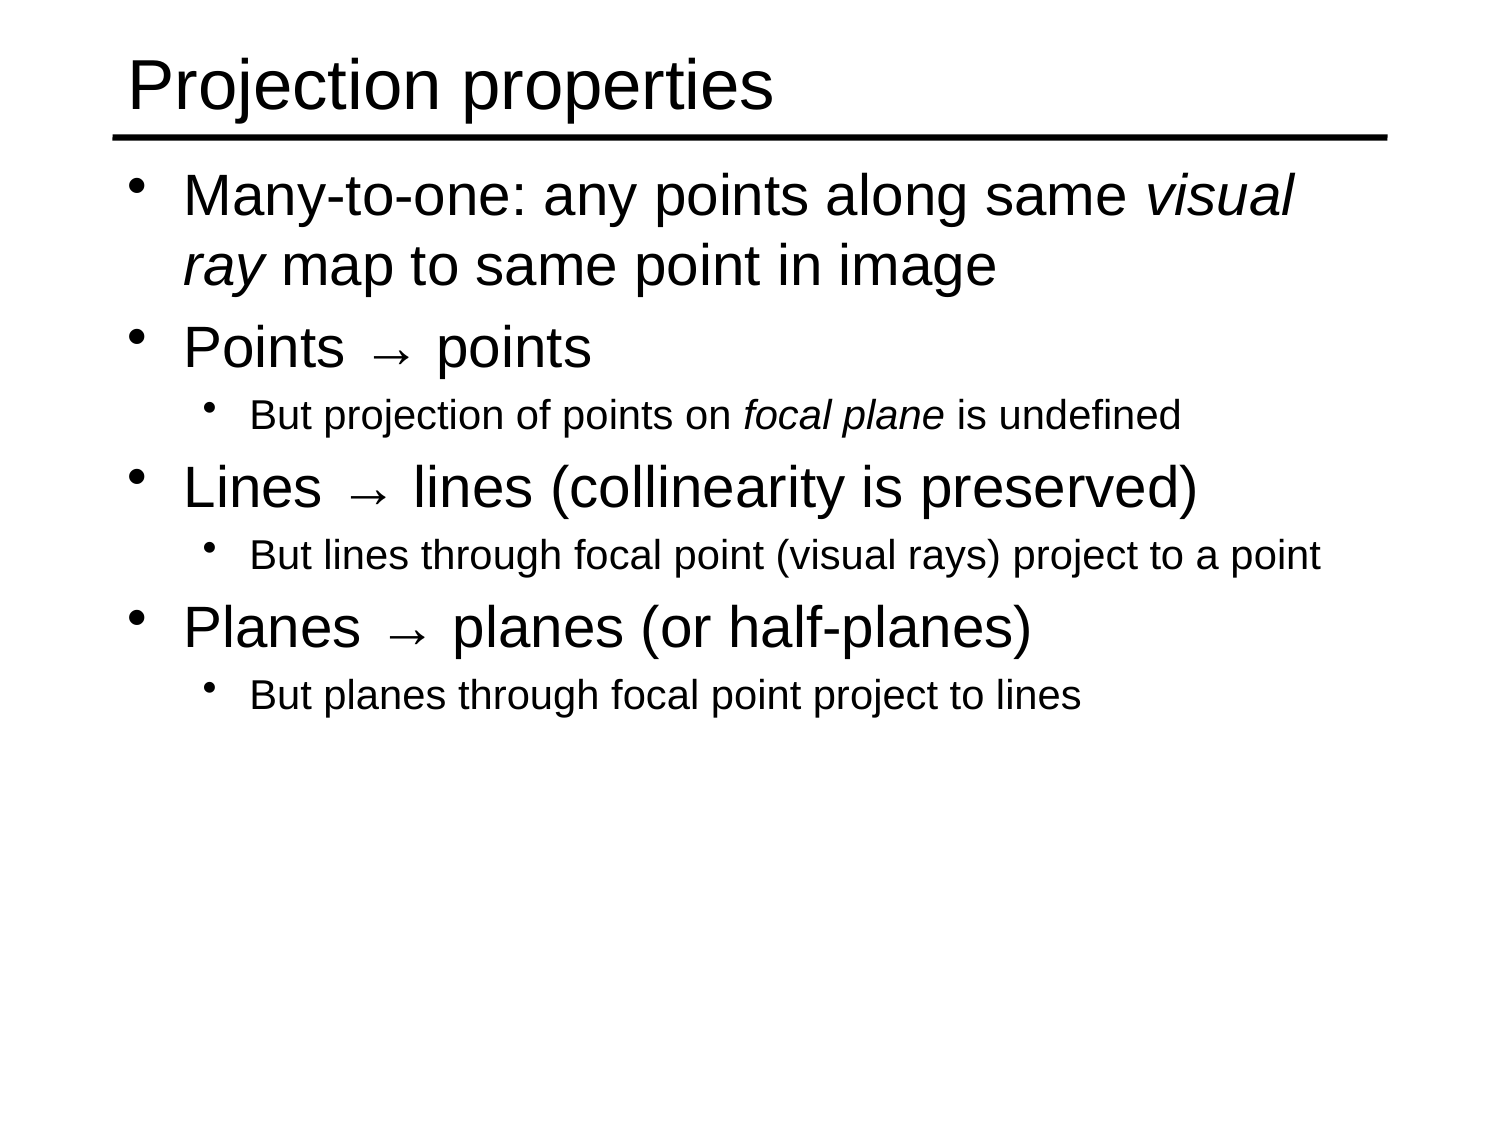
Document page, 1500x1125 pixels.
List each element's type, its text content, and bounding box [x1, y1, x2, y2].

list Many-to-one: any points along same visual ray map to same point in image Points → points But projection of points on focal plane is undefined Lines → lines (collinearity is preserved) But lines through focal point (visual rays) project to a point Planes → planes (or half-planes) But planes through focal point project to lines [112, 149, 1388, 1013]
title Projection properties [112, 12, 1388, 149]
